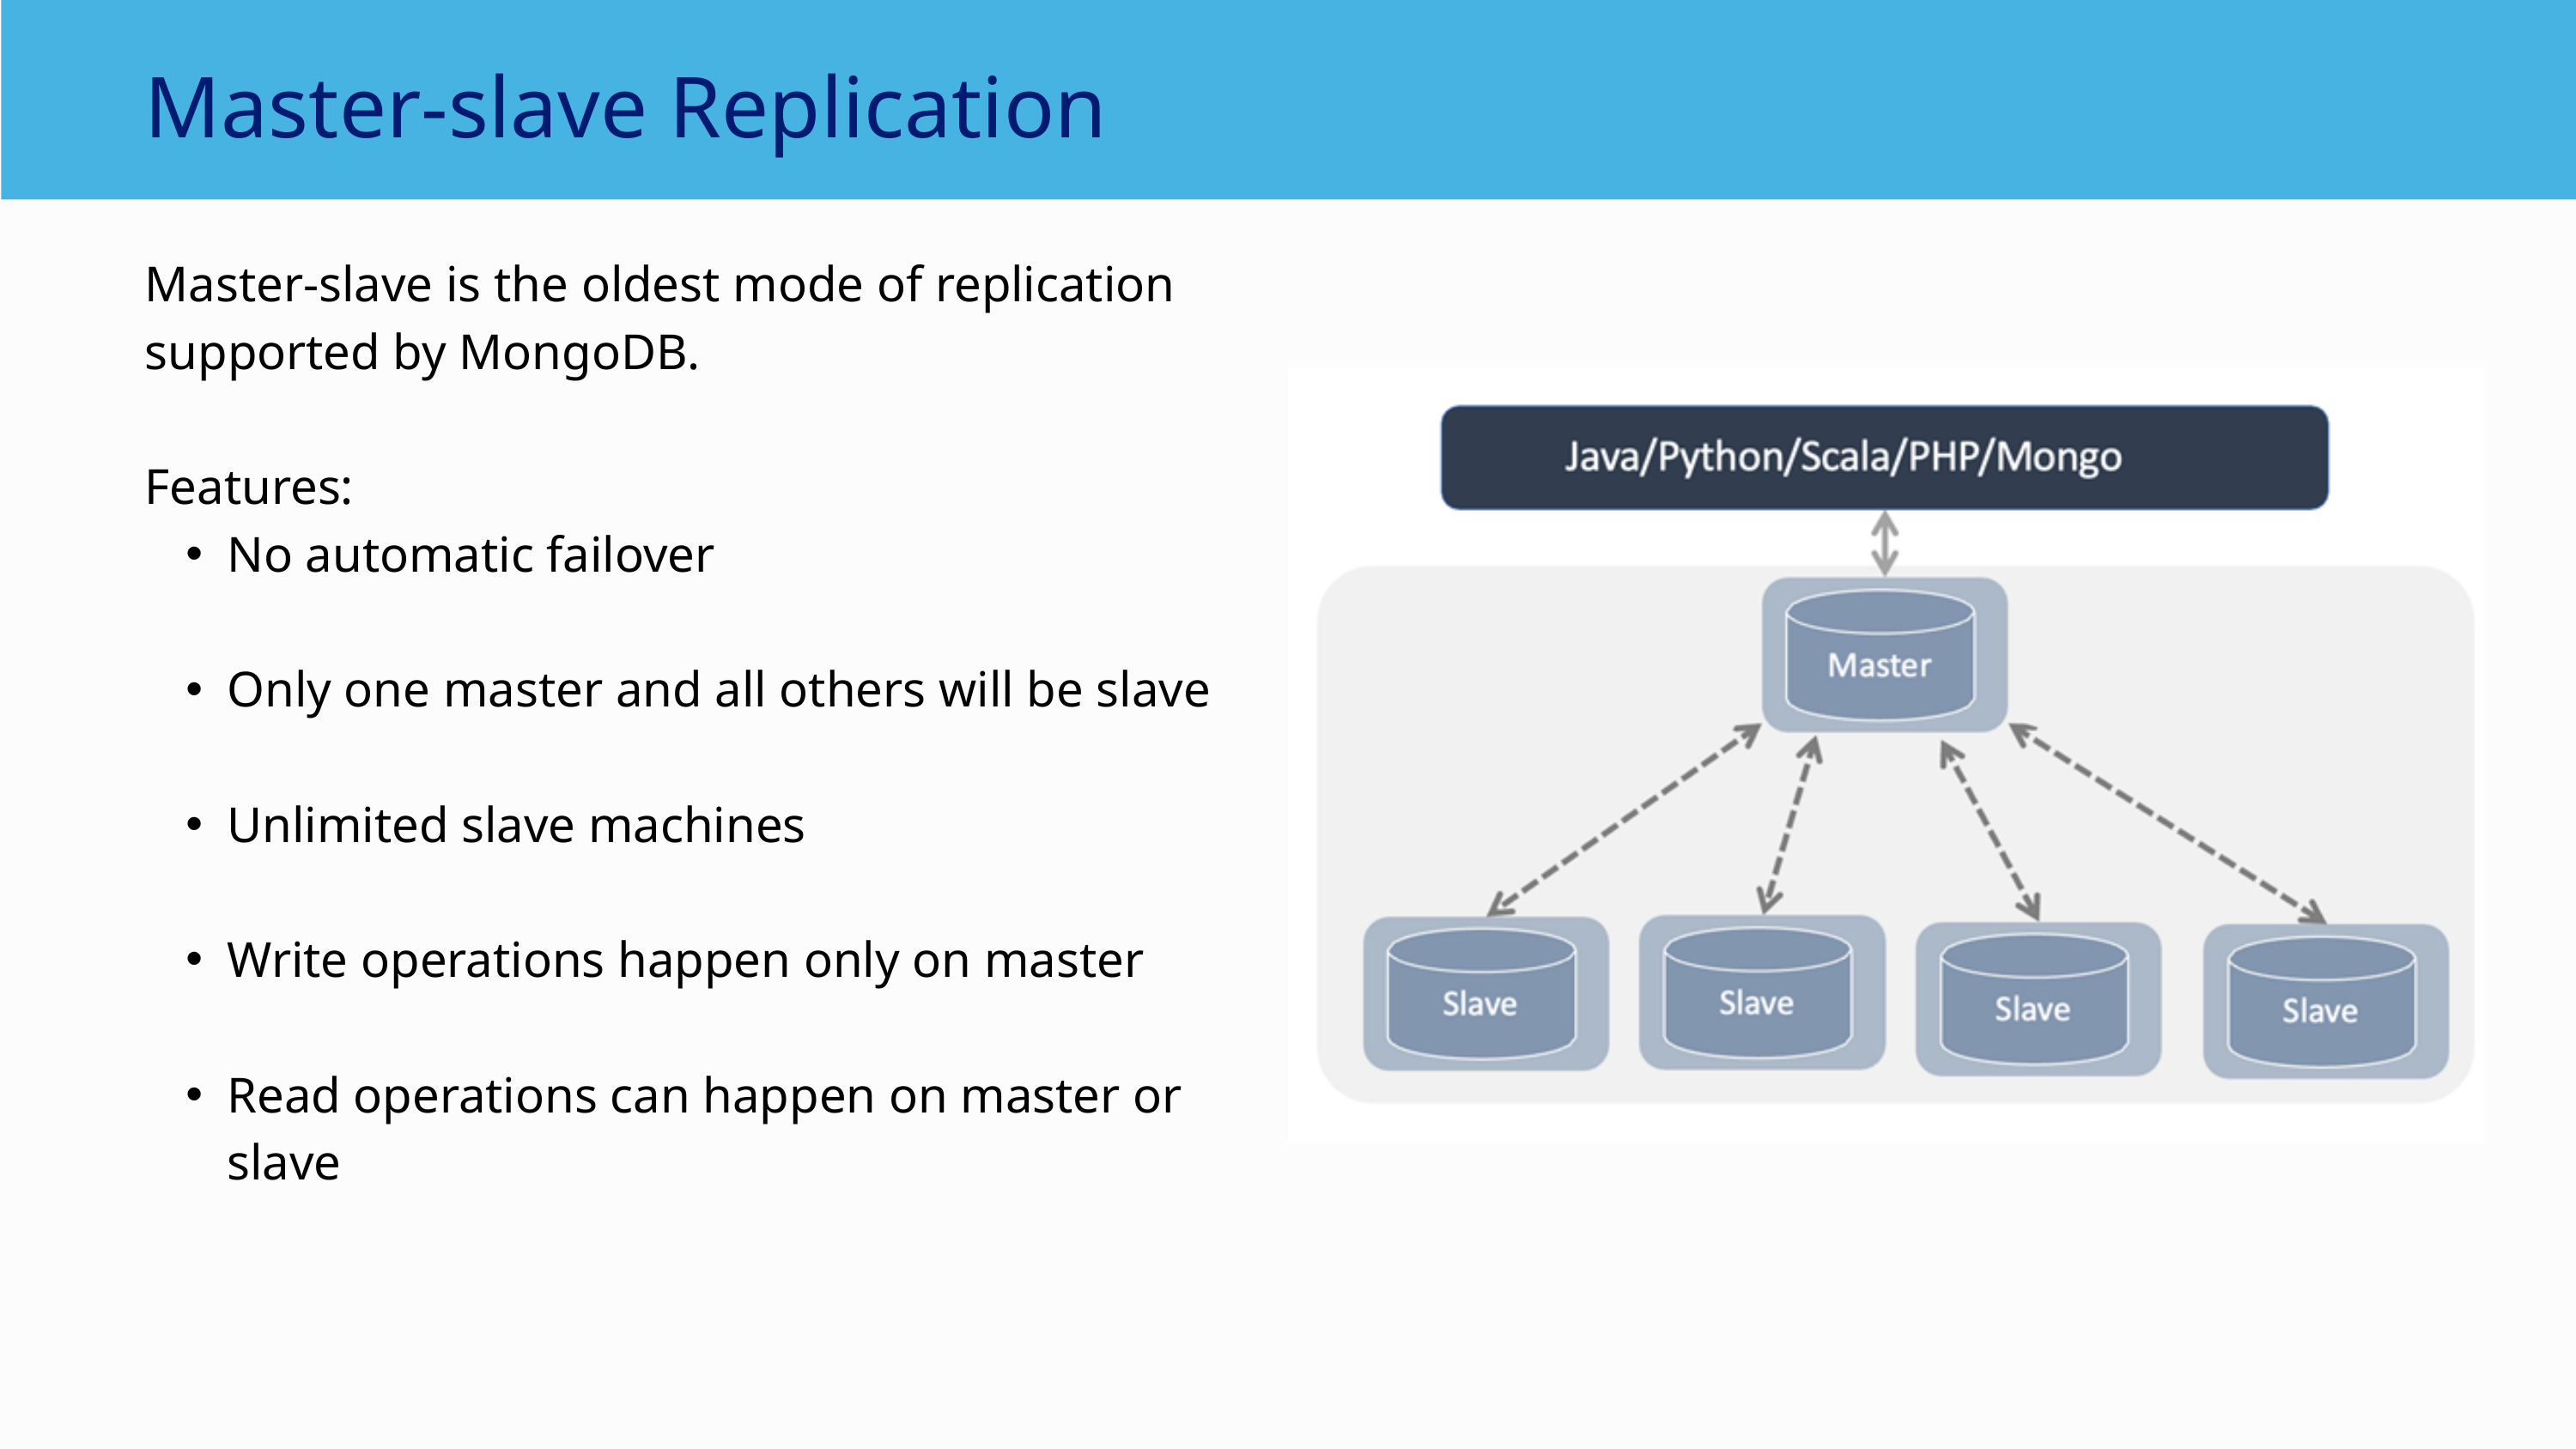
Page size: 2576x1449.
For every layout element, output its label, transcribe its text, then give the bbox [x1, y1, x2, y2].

text_box Master-slave is the oldest mode of replication supported by MongoDB. Features: No automatic failover Only one master and all others will be slave Unlimited slave machines Write operations happen only on master Read operations can happen on master or slave [144, 244, 1289, 1258]
picture [1287, 367, 2485, 1143]
text_box Master-slave Replication [144, 37, 2210, 155]
text_box [1, 0, 2576, 200]
